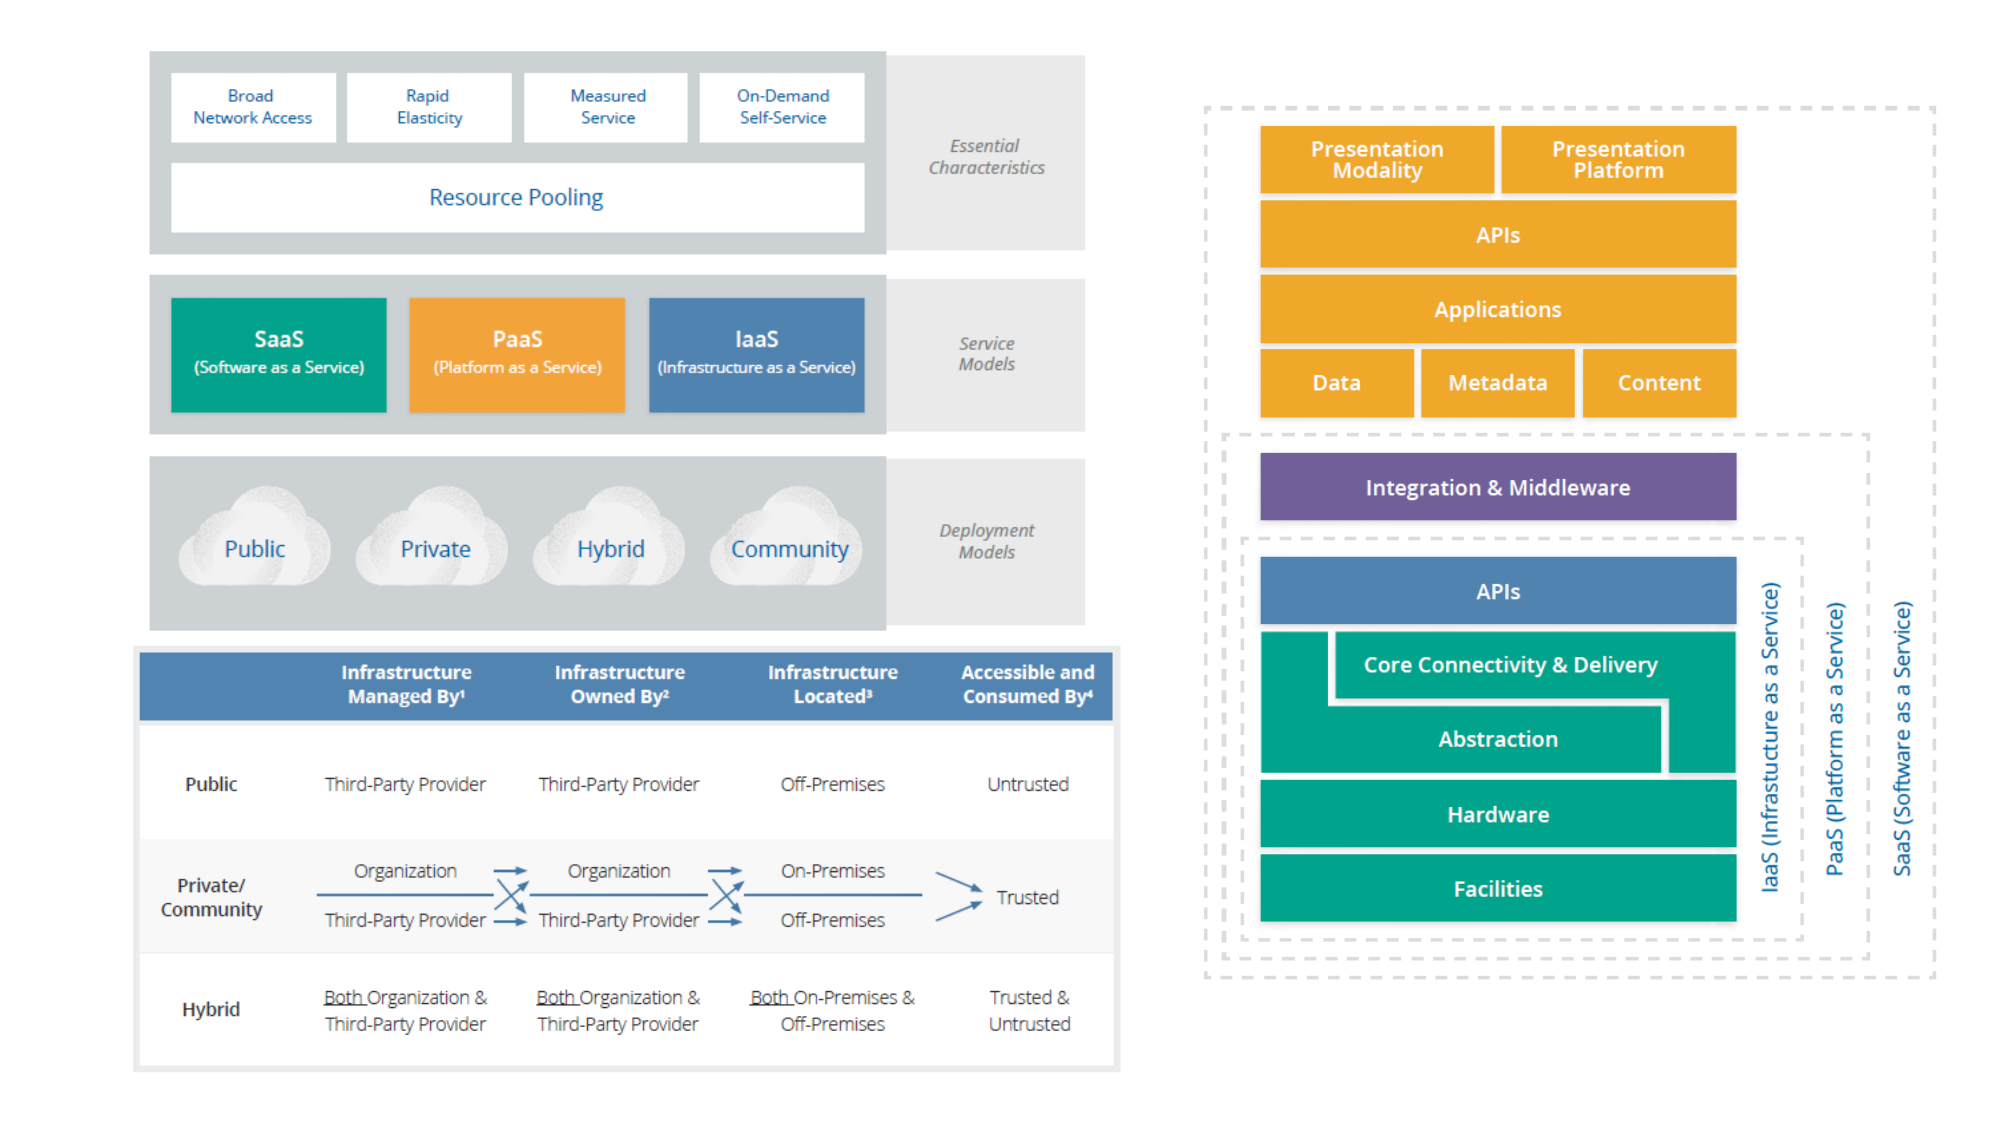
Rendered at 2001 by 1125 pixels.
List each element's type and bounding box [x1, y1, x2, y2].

picture [1184, 93, 1980, 996]
picture [128, 35, 1130, 1080]
